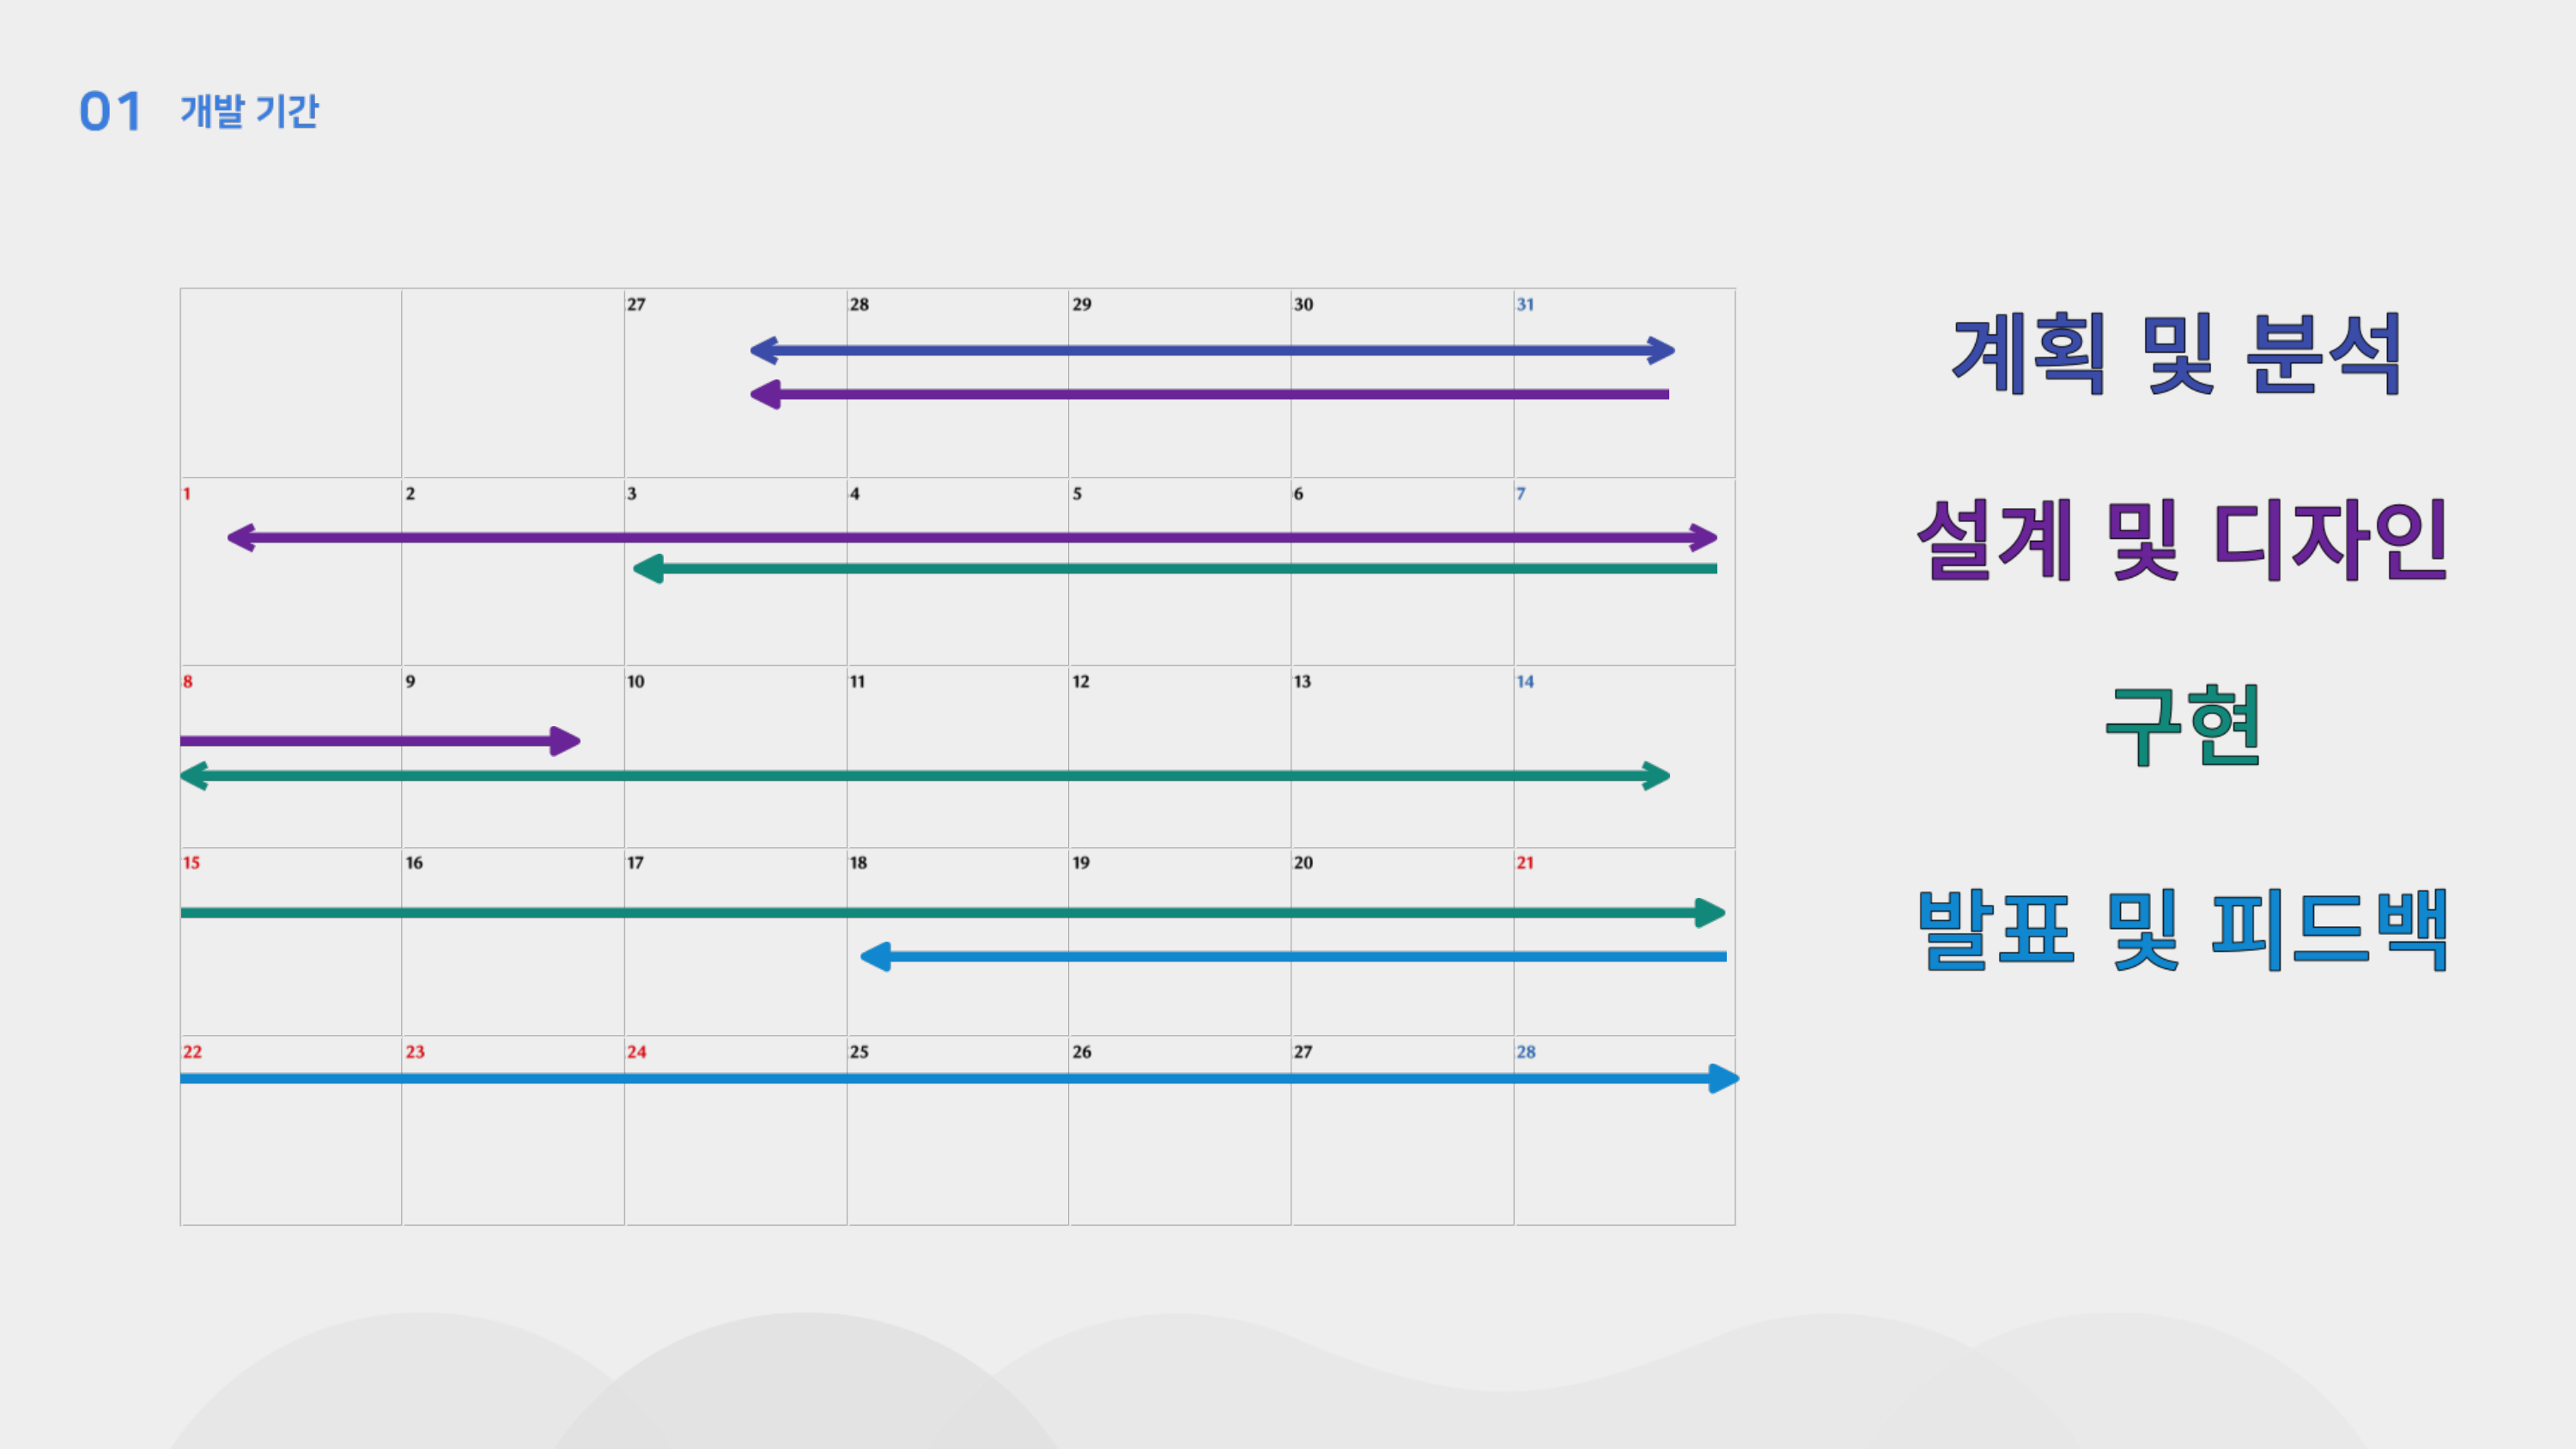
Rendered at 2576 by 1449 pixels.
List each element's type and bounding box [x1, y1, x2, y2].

picture [0, 0, 2556, 1449]
text_box [750, 379, 1669, 410]
text_box [633, 554, 1717, 585]
text_box [180, 1064, 1740, 1094]
text_box [180, 725, 581, 757]
text_box [228, 523, 1717, 554]
text_box [750, 335, 1676, 367]
text_box [181, 898, 1727, 929]
text_box [180, 761, 1670, 792]
text_box [860, 942, 1727, 973]
